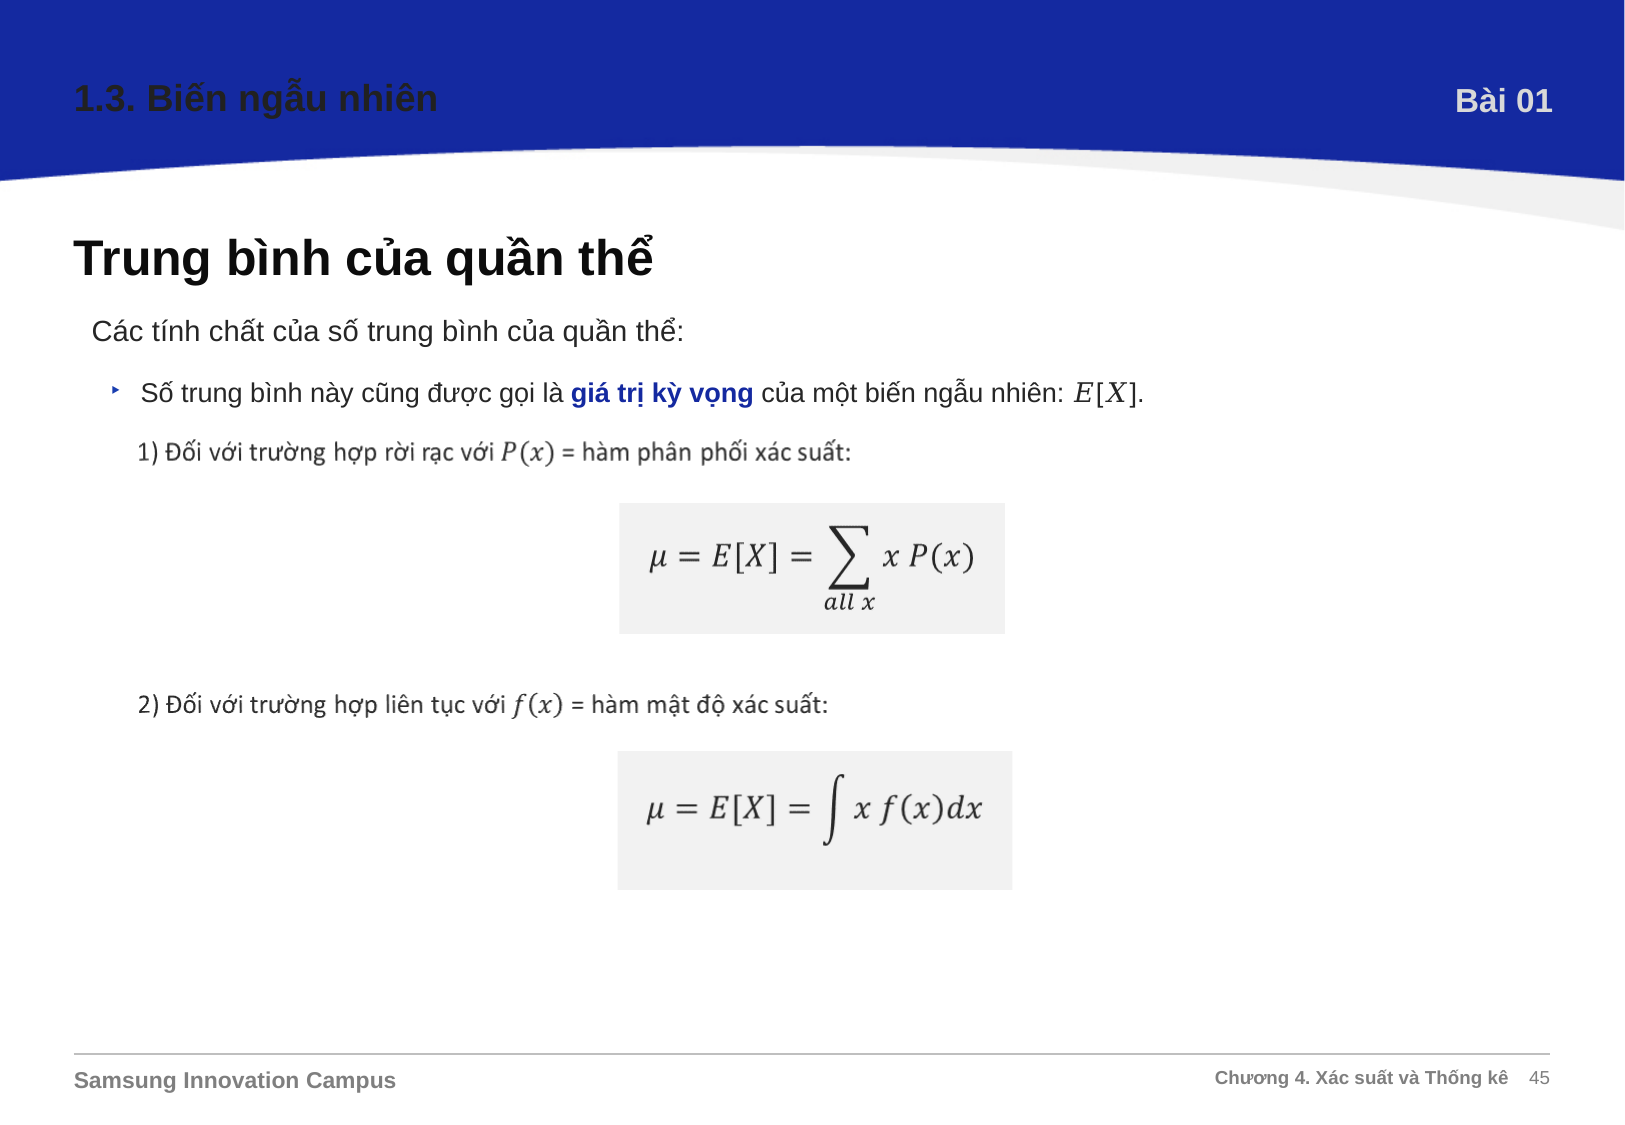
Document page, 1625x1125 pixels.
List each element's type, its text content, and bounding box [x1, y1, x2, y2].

text_box Các tính chất của số trung bình của quần thể: [91, 311, 1530, 348]
text_box [138, 423, 1527, 481]
text_box Số trung bình này cũng được gọi là giá trị kỳ vọng của một biến ngẫu nhiên: 𝐸[𝑋]. [110, 363, 1527, 420]
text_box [73, 73, 1554, 120]
text_box [138, 676, 1527, 766]
text_box [617, 766, 1013, 890]
picture [0, 0, 1625, 1125]
text_box Trung bình của quần thể [73, 225, 1551, 286]
text_box [619, 503, 1005, 634]
